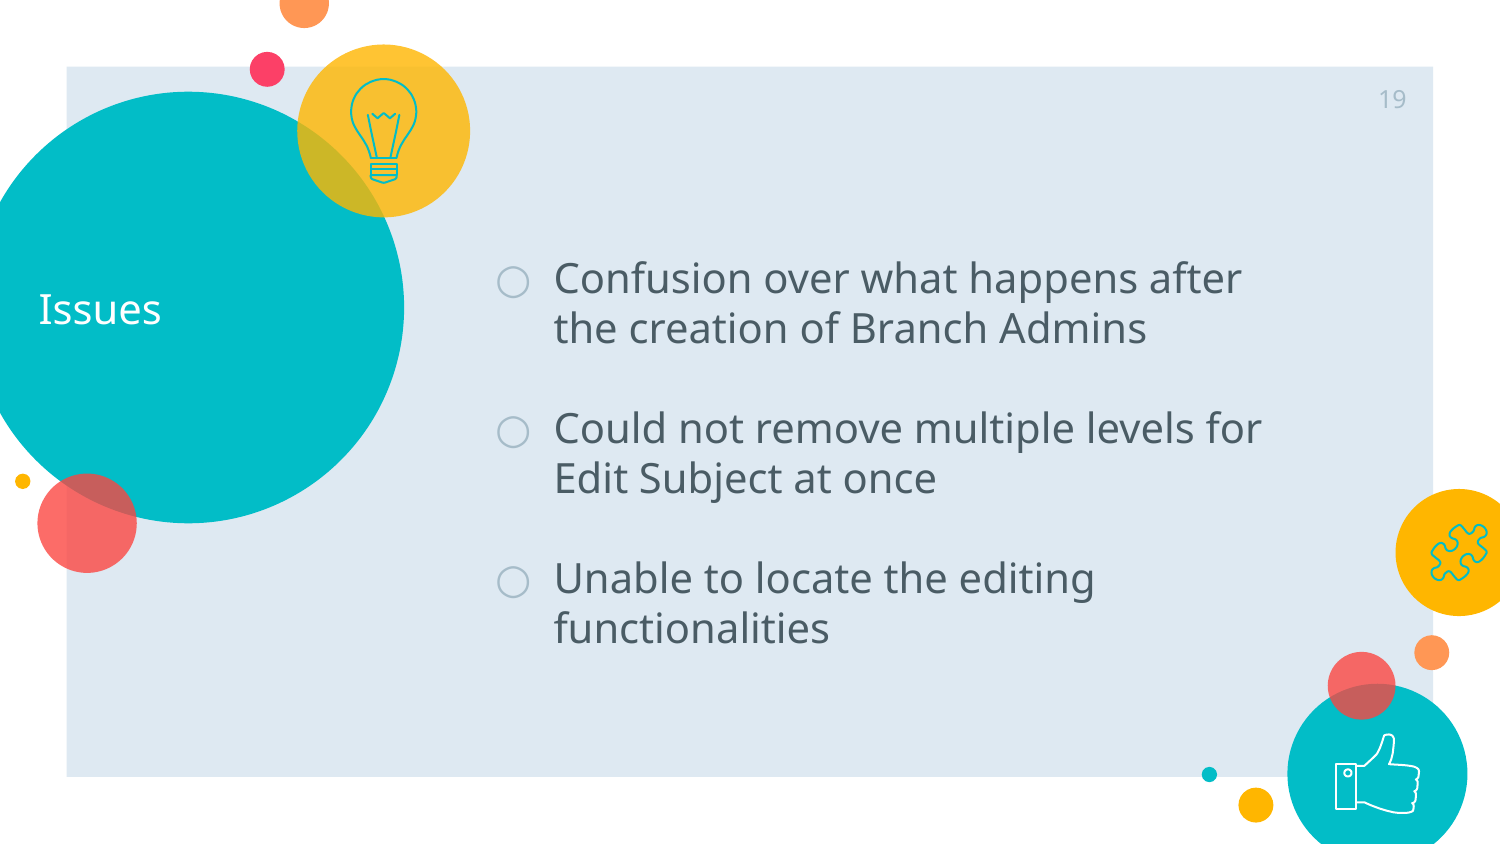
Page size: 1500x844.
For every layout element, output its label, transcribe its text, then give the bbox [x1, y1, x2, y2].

list Confusion over what happens after the creation of Branch Admins Could not remove multiple levels for Edit Subject at once Unable to locate the editing functionalities [463, 236, 1332, 524]
title Issues [23, 91, 375, 524]
slide_number 19 [1331, 68, 1422, 134]
